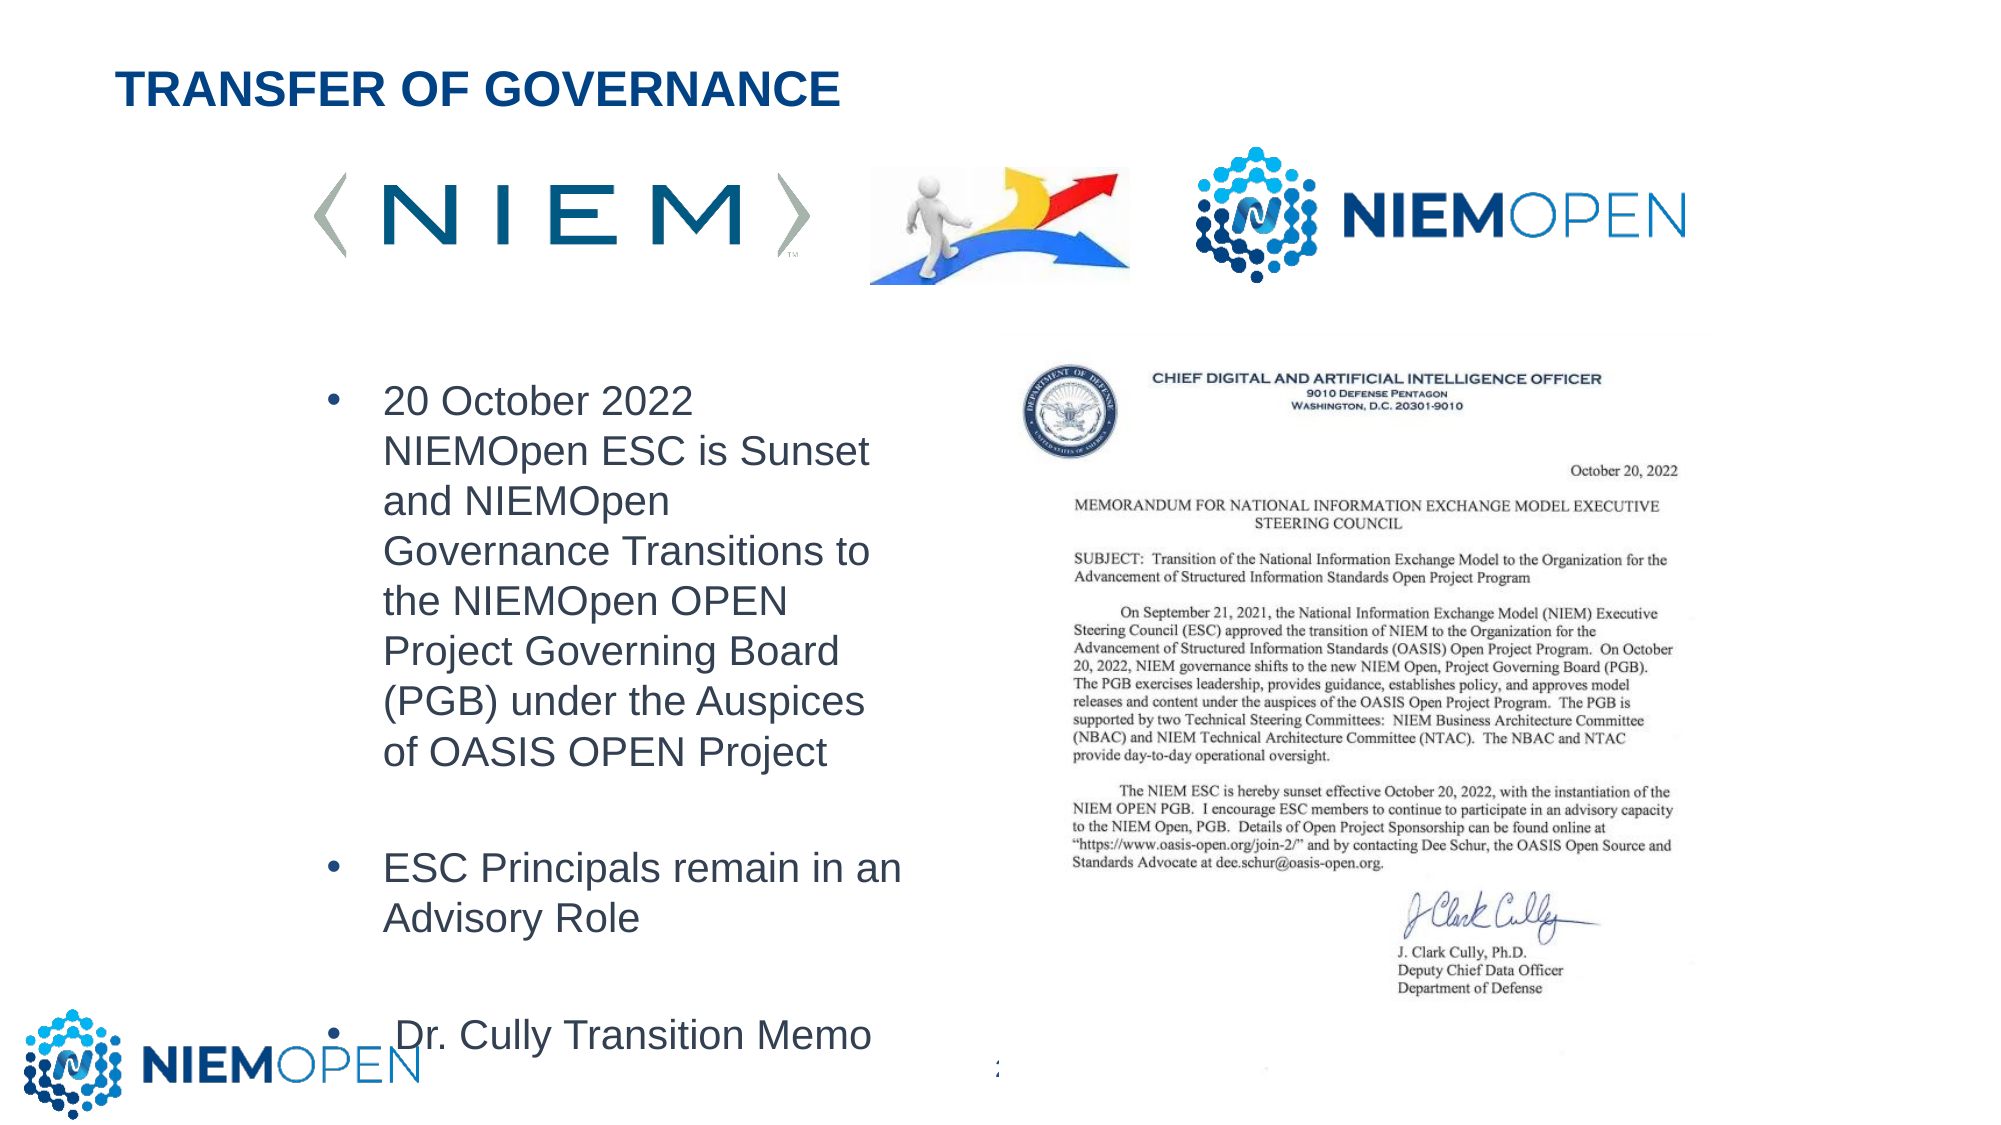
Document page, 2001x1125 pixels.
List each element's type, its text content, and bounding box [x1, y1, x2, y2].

picture [870, 167, 1130, 285]
picture [313, 171, 810, 259]
picture [999, 333, 1717, 1103]
slide_number 24 [775, 1045, 995, 1106]
list 20 October 2022 NIEMOpen ESC is Sunset and NIEMOpen Governance Transitions to the NIEMOpen OPEN Project Governing Board (PGB) under the Auspices of OASIS OPEN Project ESC Principals remain in an Advisory Role Dr. Cully Transition Memo [311, 366, 918, 909]
picture [19, 1004, 424, 1125]
picture [1190, 140, 1692, 290]
title Transfer OF GOVERNANCE [99, 63, 1900, 197]
